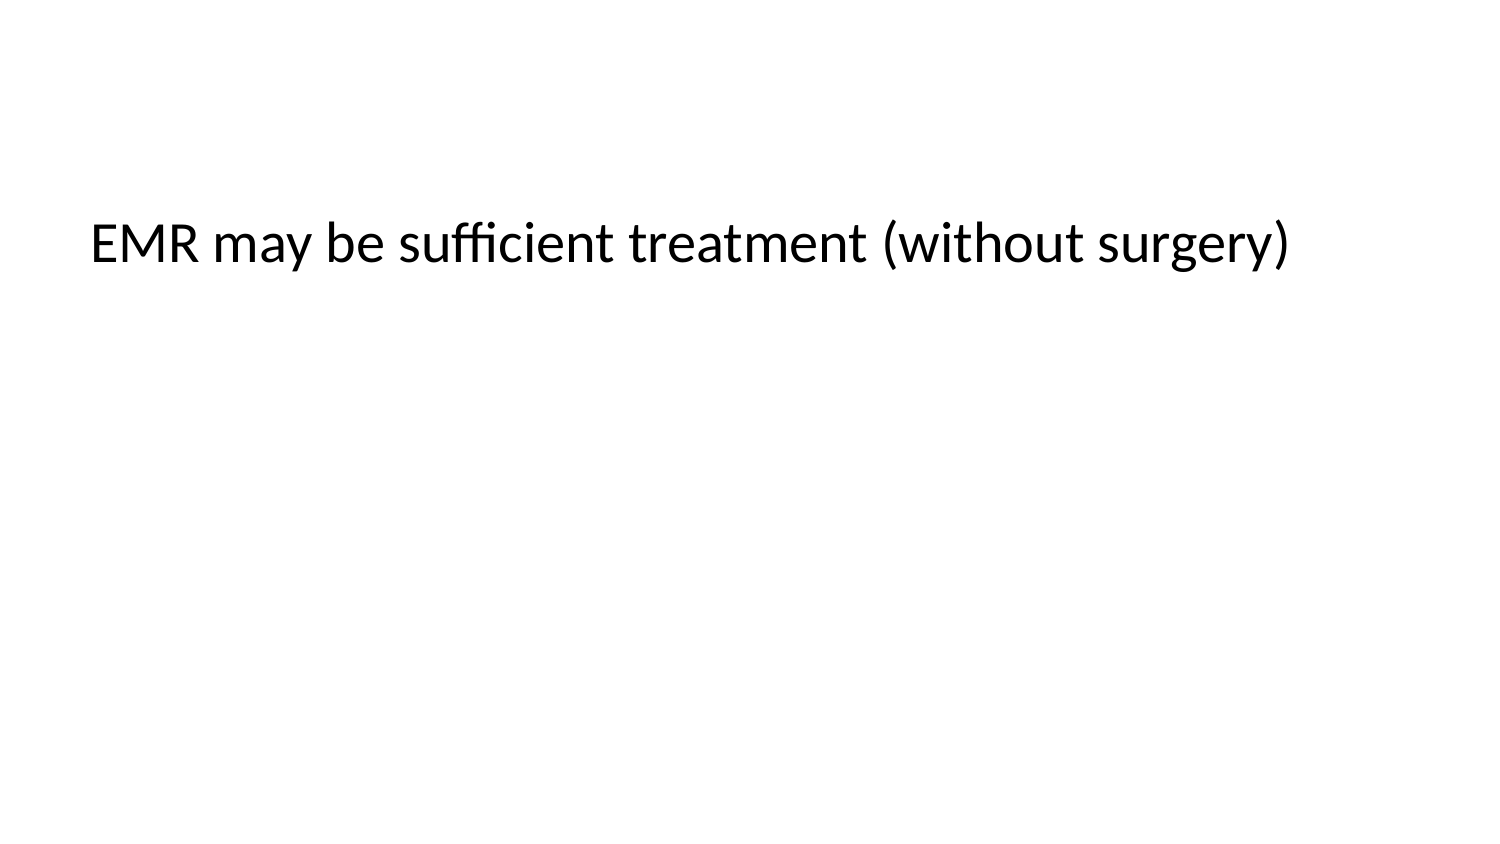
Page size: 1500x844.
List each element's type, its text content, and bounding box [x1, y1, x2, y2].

list EMR may be sufficient treatment (without surgery) [75, 196, 1425, 754]
